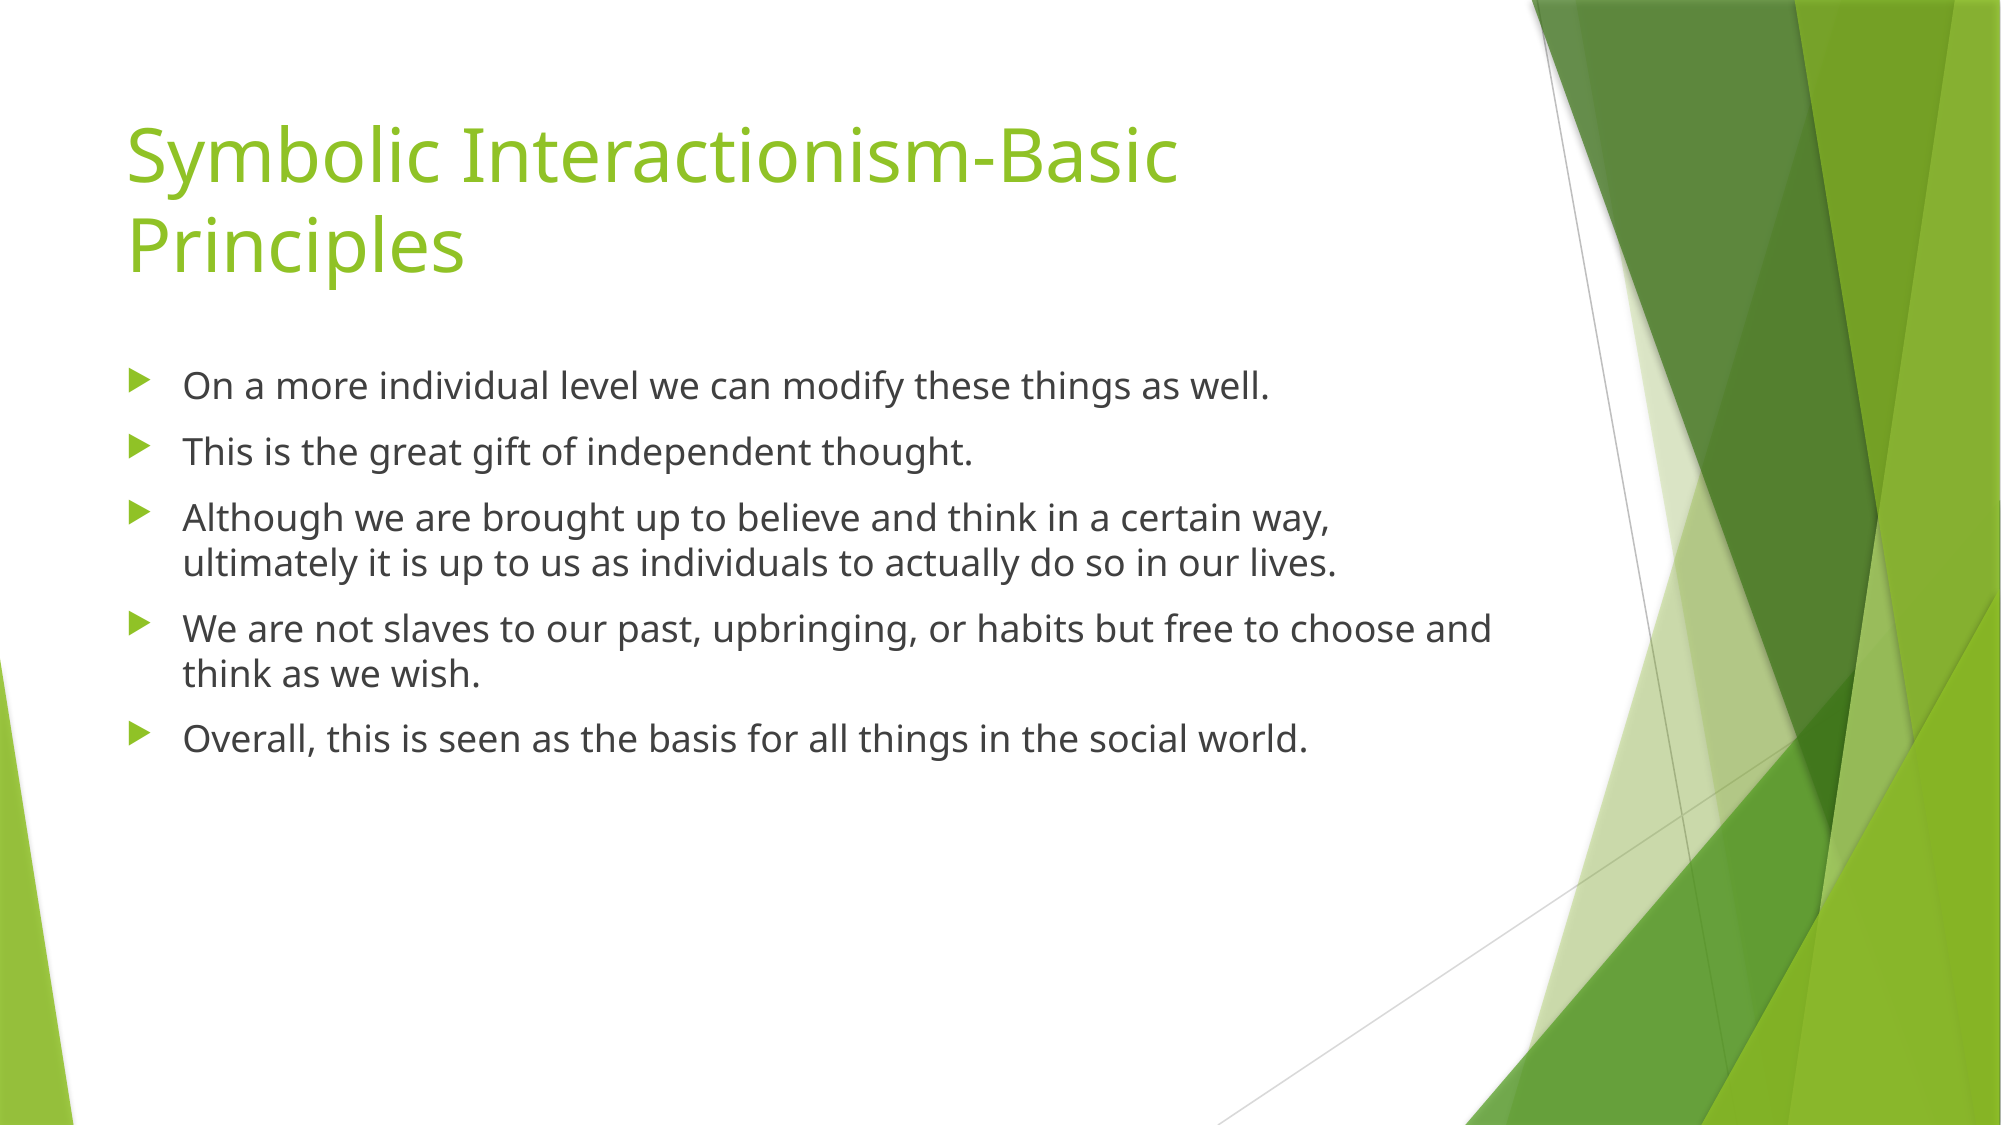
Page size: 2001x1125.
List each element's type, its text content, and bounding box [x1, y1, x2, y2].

title Symbolic Interactionism-Basic Principles [111, 99, 1522, 317]
list On a more individual level we can modify these things as well. This is the great gift of independent thought. Although we are brought up to believe and think in a certain way, ultimately it is up to us as individuals to actually do so in our lives. We are not slaves to our past, upbringing, or habits but free to choose and think as we wish. Overall, this is seen as the basis for all things in the social world. [111, 354, 1522, 992]
